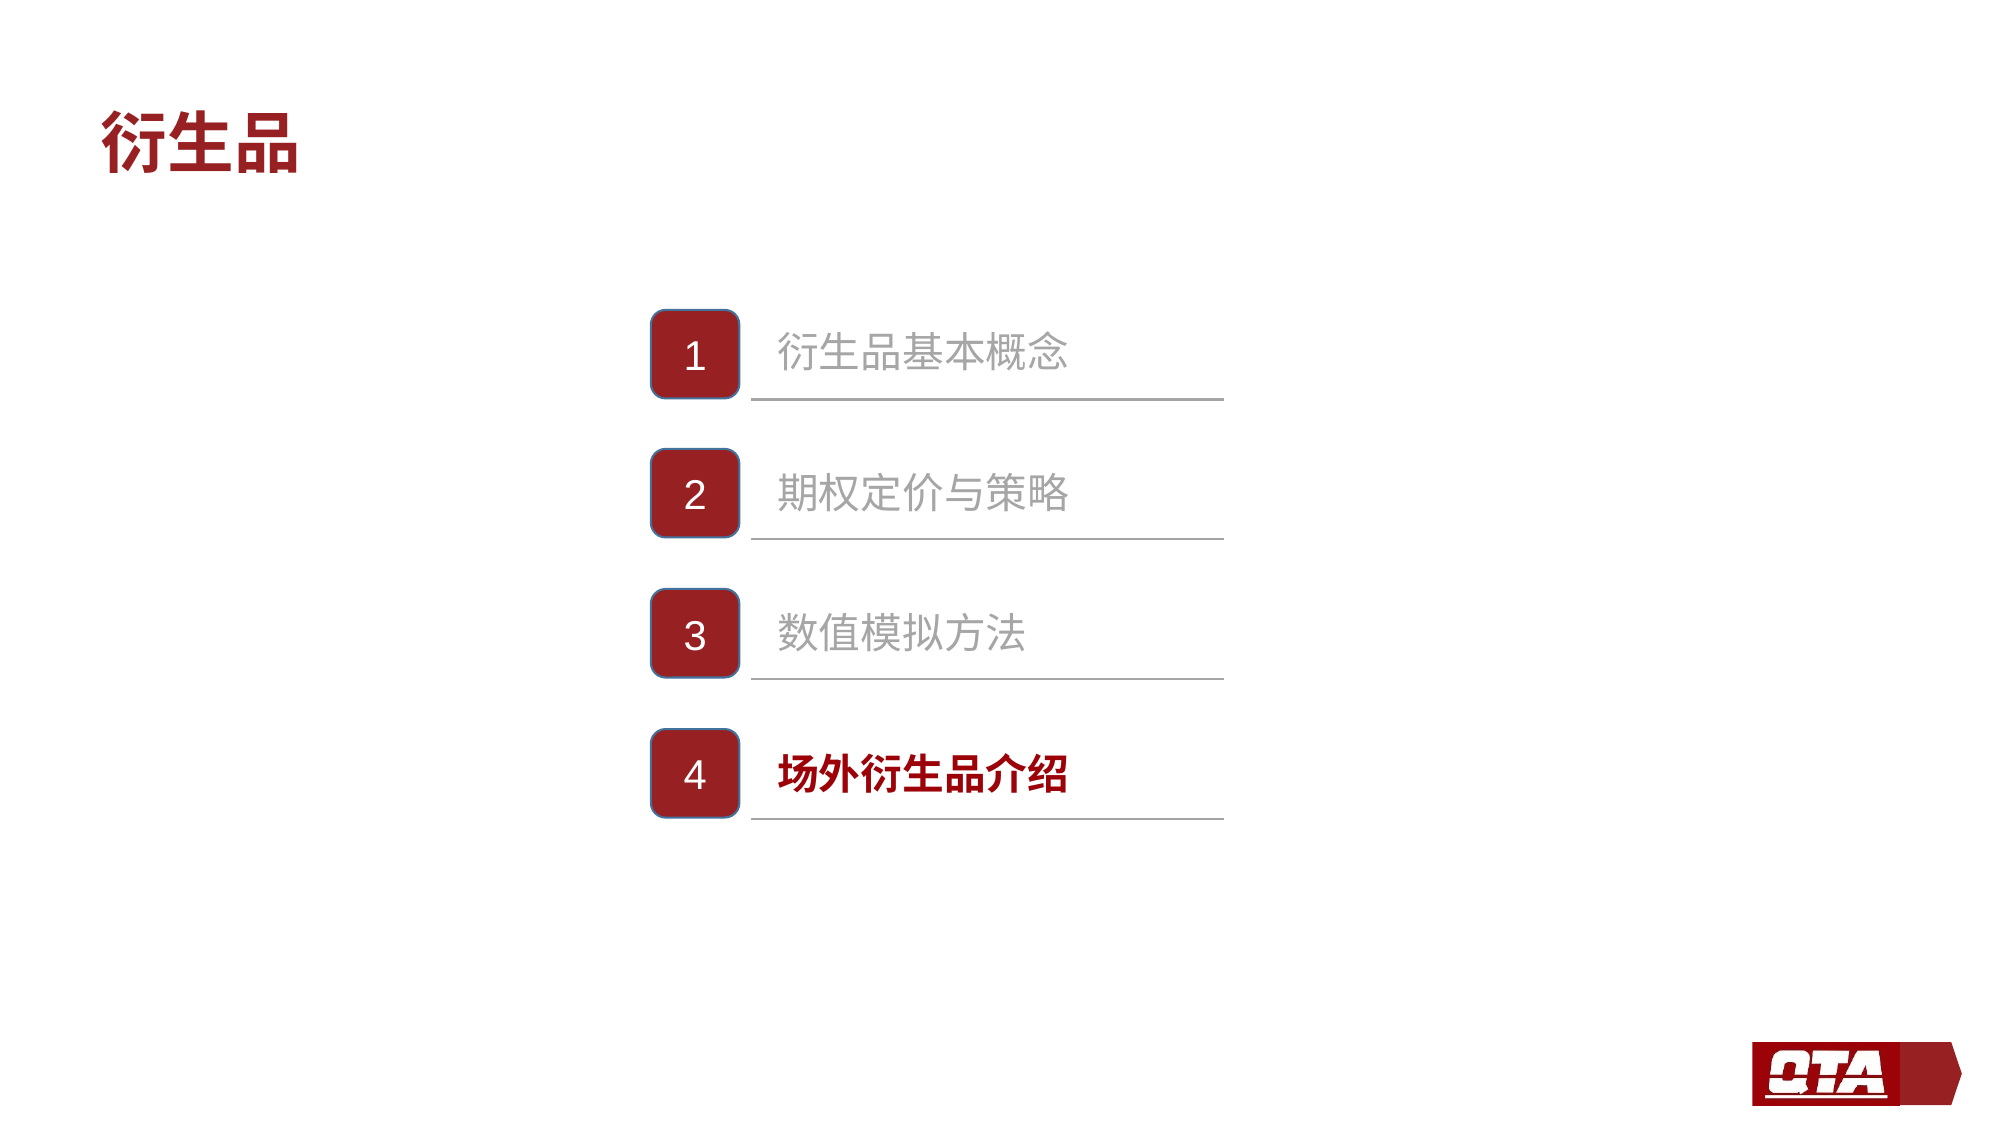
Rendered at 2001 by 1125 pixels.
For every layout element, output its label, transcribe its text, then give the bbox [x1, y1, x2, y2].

slide_number 67 [1511, 1041, 1962, 1101]
text_box 数值模拟方法 [762, 599, 1481, 665]
text_box 衍生品基本概念 [762, 318, 1493, 384]
picture [1752, 1101, 1900, 1106]
text_box 2 [649, 447, 741, 539]
text_box 3 [649, 587, 741, 679]
text_box 场外衍生品介绍 [762, 740, 1763, 806]
text_box 衍生品 [86, 93, 1812, 222]
text_box 4 [649, 728, 741, 819]
text_box 1 [649, 308, 741, 400]
text_box 期权定价与策略 [762, 459, 1493, 525]
